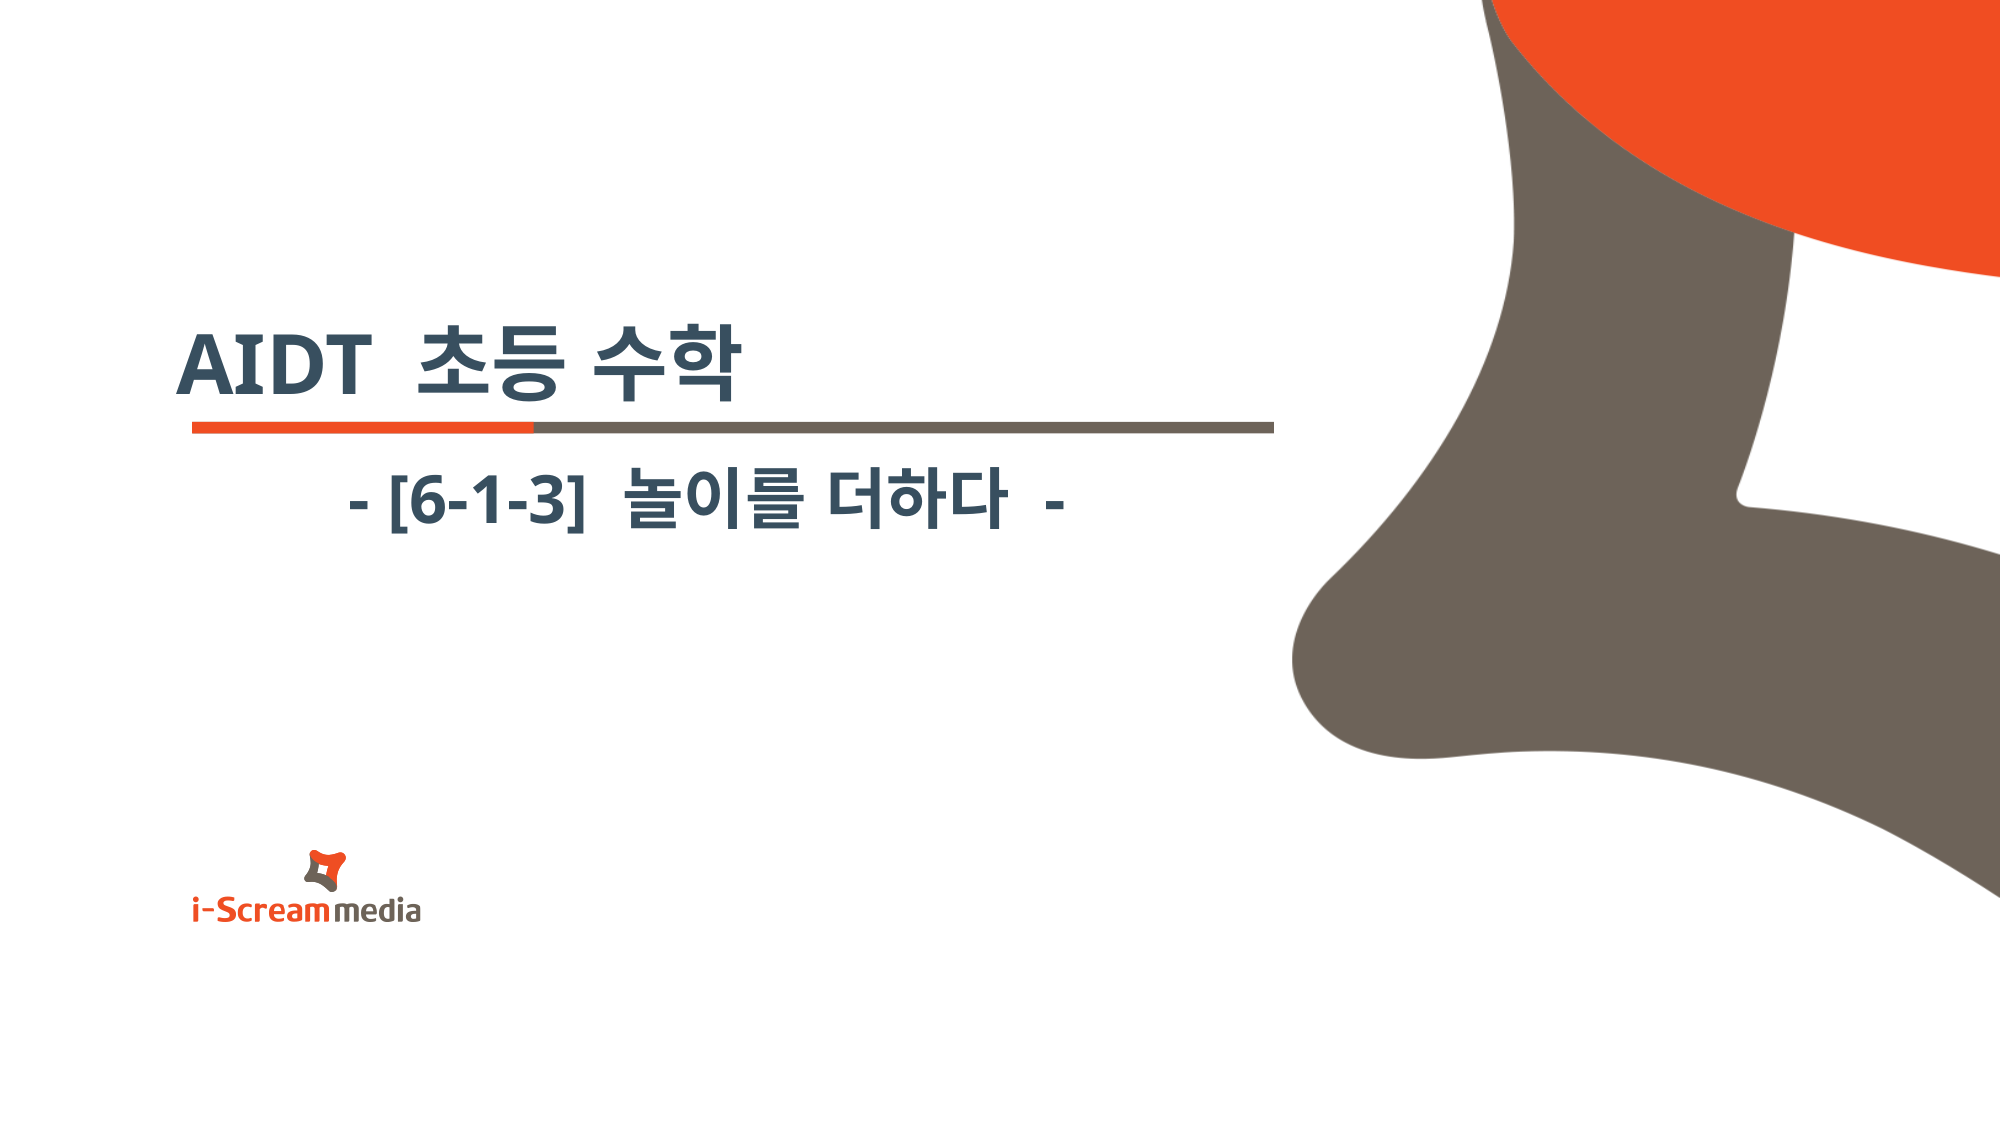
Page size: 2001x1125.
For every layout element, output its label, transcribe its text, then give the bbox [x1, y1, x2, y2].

picture [0, 0, 2000, 1125]
text_box AIDT 초등 수학 [161, 303, 760, 419]
text_box - [6-1-3] 놀이를 더하다 - [316, 449, 1082, 544]
